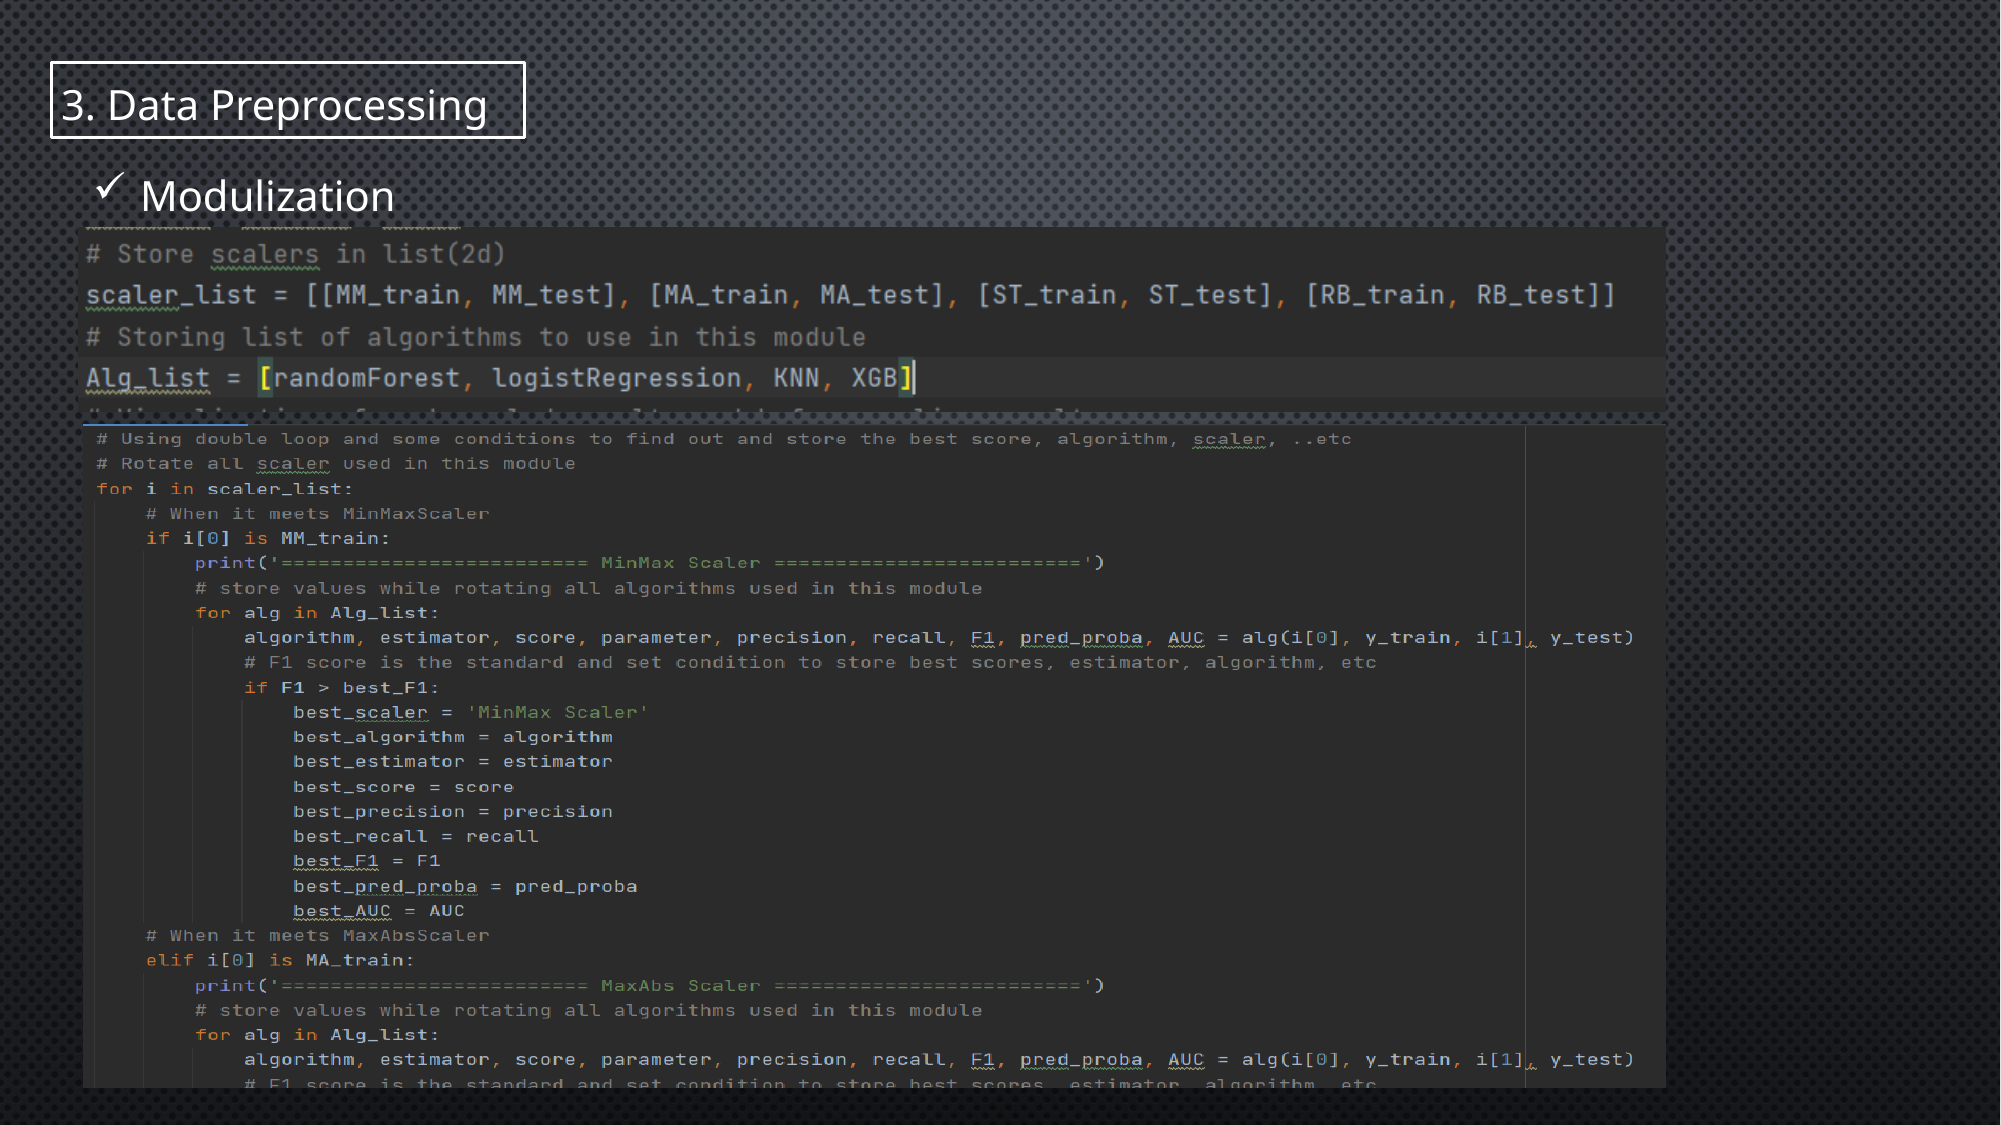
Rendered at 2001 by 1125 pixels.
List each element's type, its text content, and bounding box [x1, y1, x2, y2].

text_box Modulization [78, 161, 500, 227]
text_box [50, 61, 526, 71]
text_box 3. Data Preprocessing [46, 71, 613, 137]
picture [78, 227, 1667, 413]
picture [83, 424, 1667, 1088]
